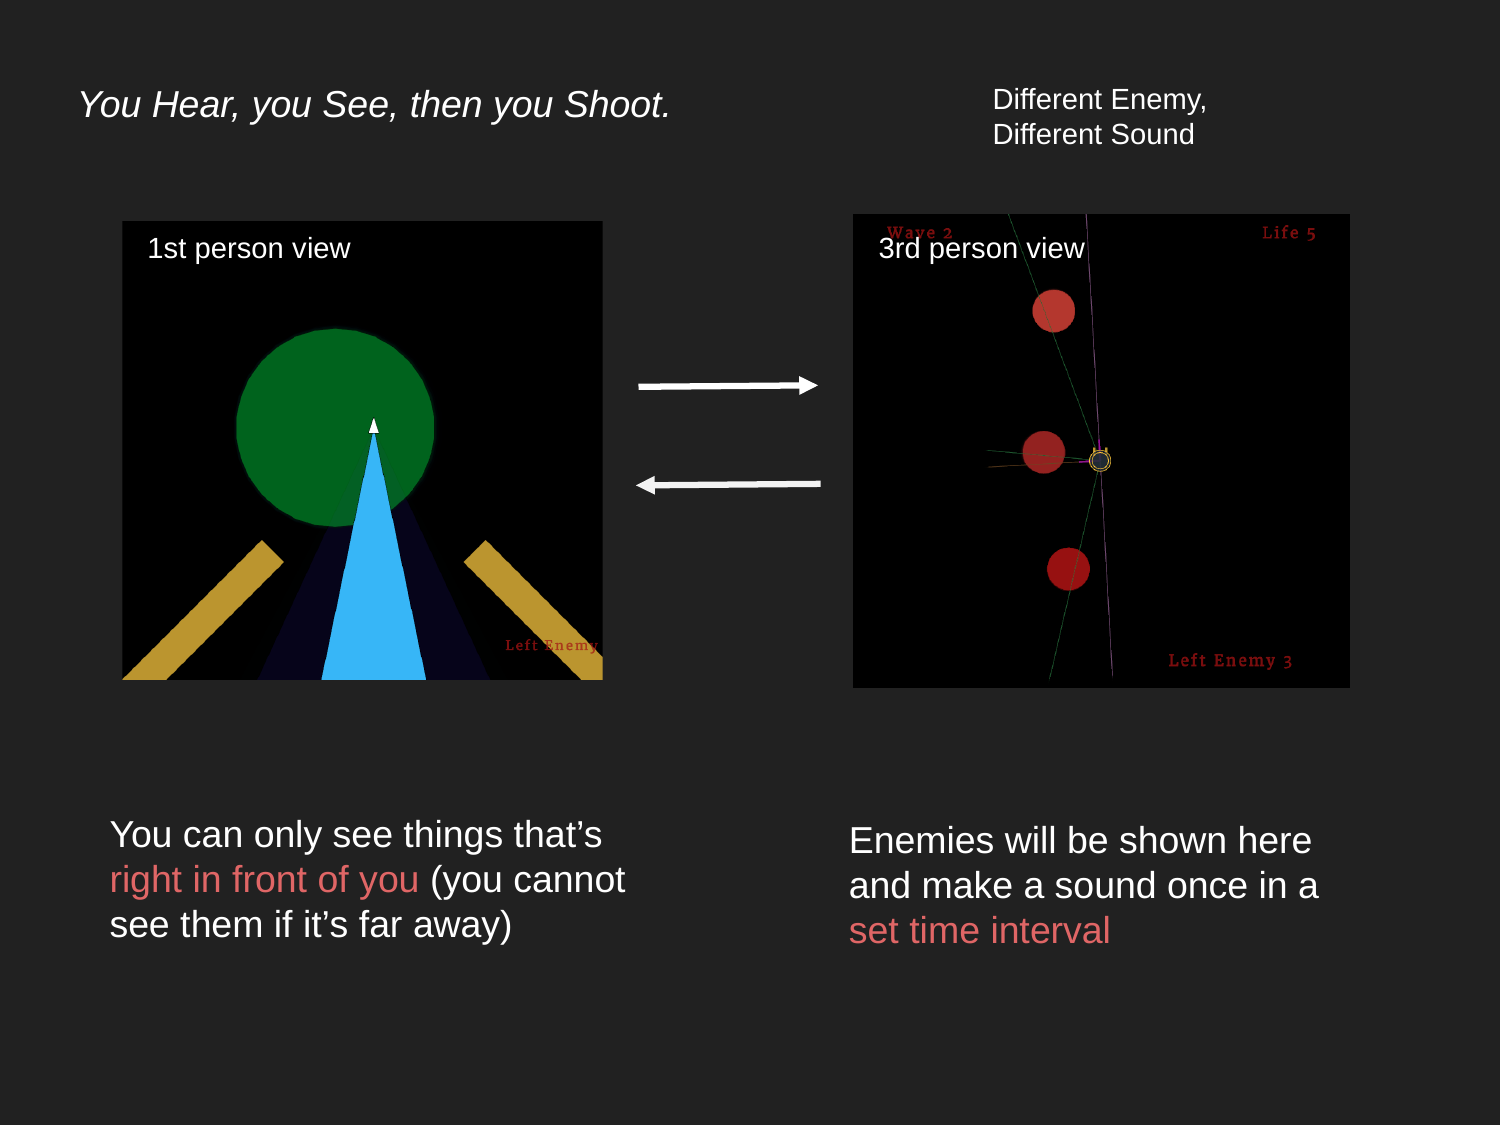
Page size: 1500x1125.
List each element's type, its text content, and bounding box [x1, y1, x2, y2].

text_box You Hear, you See, then you Shoot. [61, 65, 782, 157]
picture [853, 213, 1350, 688]
picture [121, 221, 603, 681]
text_box Enemies will be shown here and make a sound once in a set time interval [833, 801, 1342, 962]
text_box You can only see things that’s right in front of you (you cannot see them if it’s far away) [94, 795, 649, 968]
text_box 1st person view [132, 214, 393, 220]
text_box Different Enemy, Different Sound [977, 65, 1226, 157]
